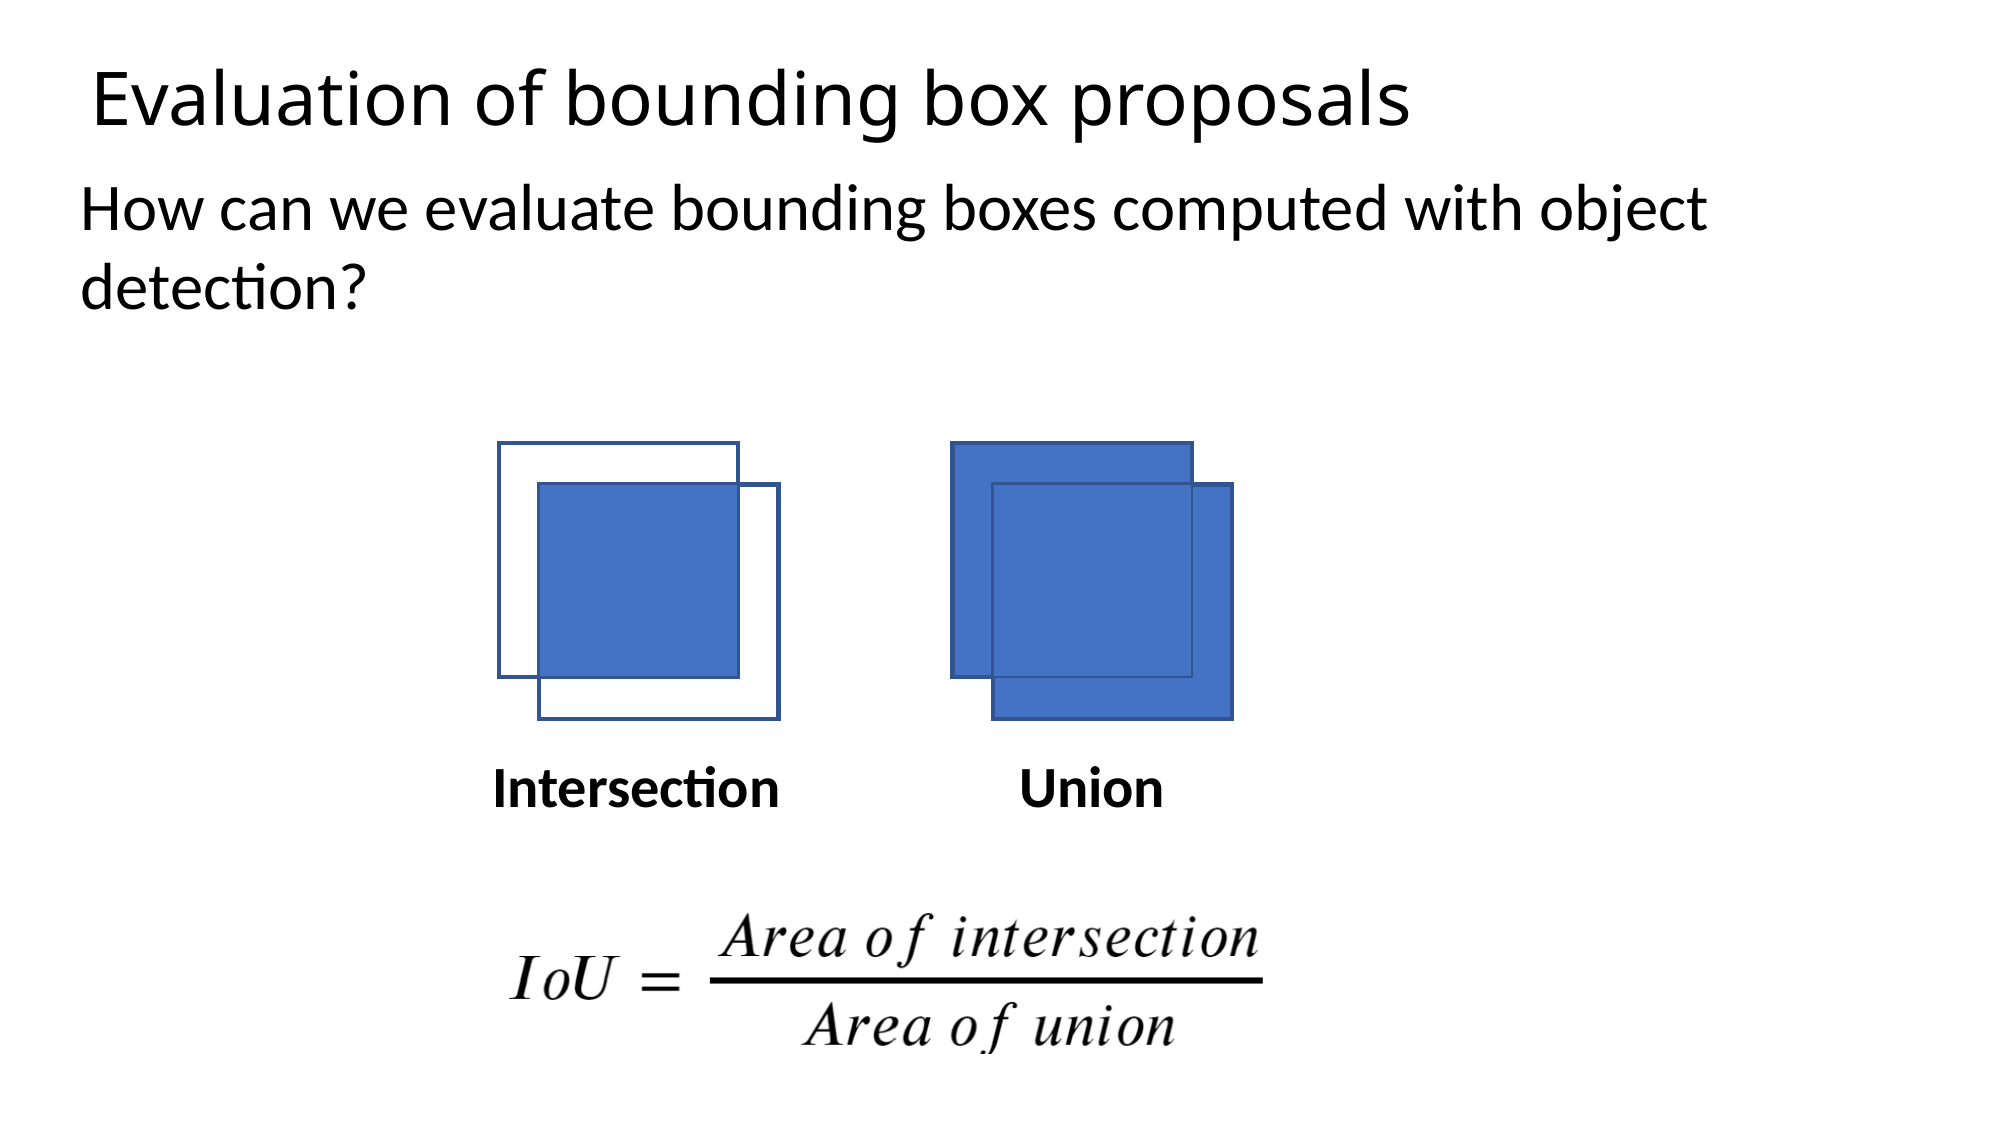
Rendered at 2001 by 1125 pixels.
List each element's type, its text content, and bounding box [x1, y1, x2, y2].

text_box [992, 483, 1193, 678]
text_box Intersection [453, 742, 820, 827]
text_box [538, 483, 780, 720]
text_box How can we evaluate bounding boxes computed with object detection? [65, 155, 1880, 331]
text_box Evaluation of bounding box proposals [75, 54, 1966, 150]
picture [508, 906, 1279, 1054]
text_box [498, 442, 739, 678]
text_box [951, 442, 1193, 678]
text_box [538, 483, 739, 678]
text_box Union [952, 742, 1232, 827]
text_box [992, 483, 1233, 720]
